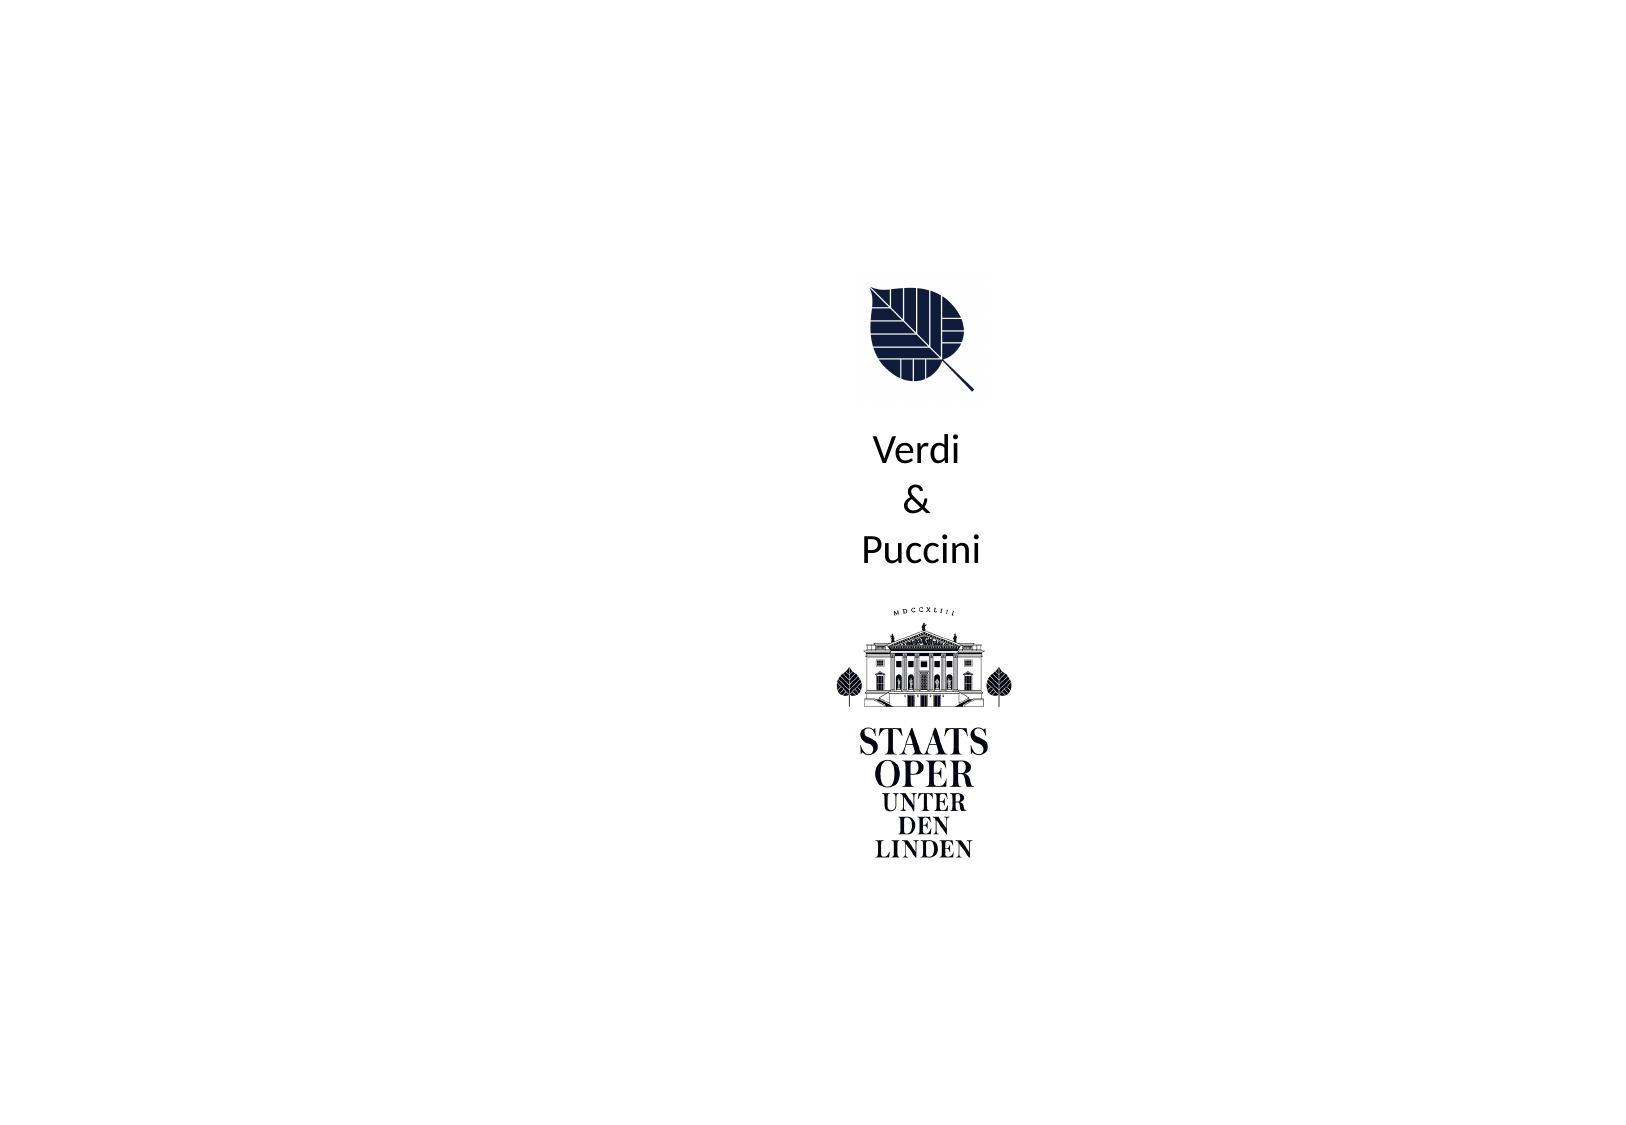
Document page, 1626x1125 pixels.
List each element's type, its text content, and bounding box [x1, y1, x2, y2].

picture [824, 590, 1021, 890]
picture [853, 269, 990, 406]
text_box Verdi & Puccini [763, 414, 1080, 580]
